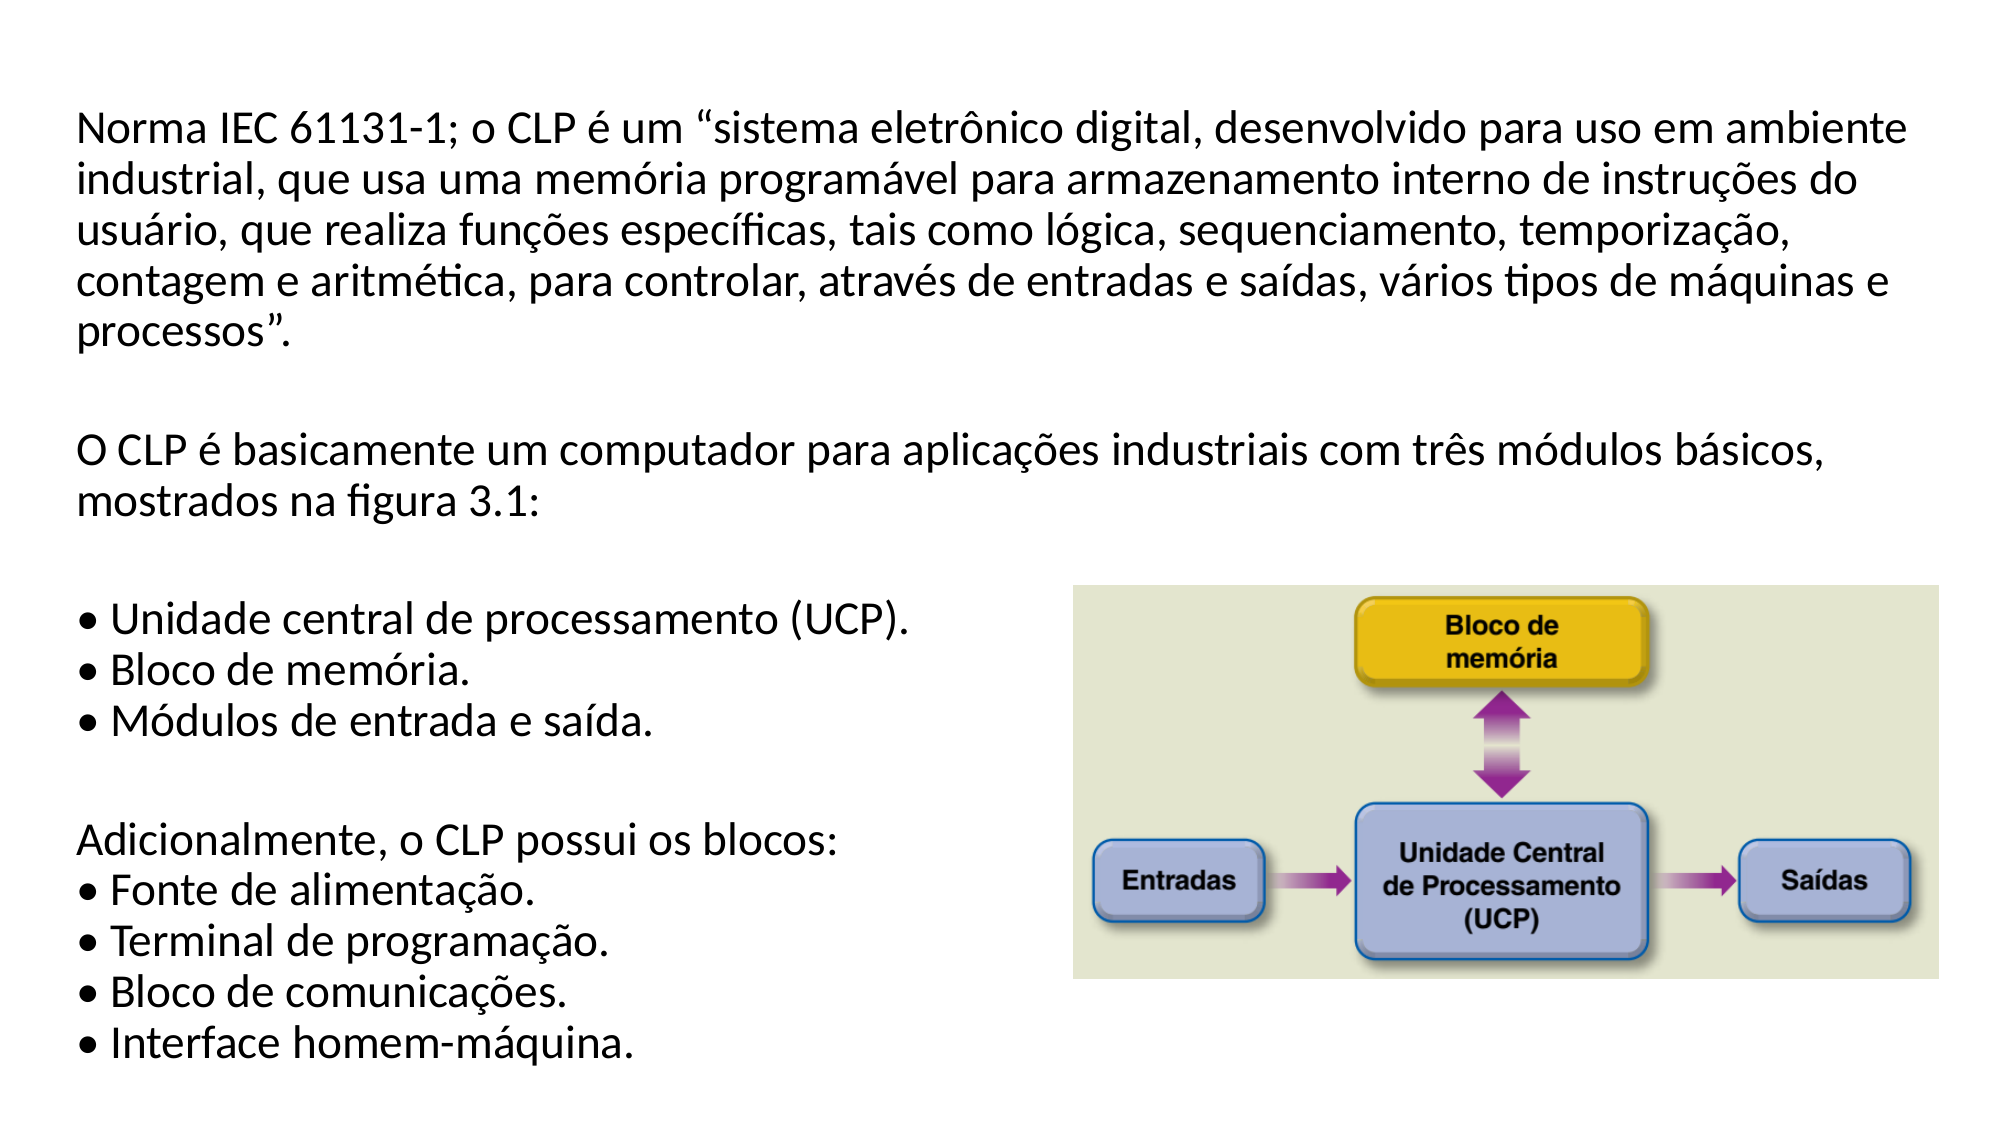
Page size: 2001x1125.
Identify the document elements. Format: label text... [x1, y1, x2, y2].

picture [1073, 585, 1939, 979]
list Norma IEC 61131-1; o CLP é um “sistema eletrônico digital, desenvolvido para uso em ambiente industrial, que usa uma memória programável para armazenamento interno de instruções do usuário, que realiza funções específicas, tais como lógica, sequenciamento, temporização, contagem e aritmética, para controlar, através de entradas e saídas, vários tipos de máquinas e processos”. O CLP é basicamente um computador para aplicações industriais com três módulos básicos, mostrados na figura 3.1: • Unidade central de processamento (UCP). • Bloco de memória. • Módulos de entrada e saída. Adicionalmente, o CLP possui os blocos: • Fonte de alimentação. • Terminal de programação. • Bloco de comunicações. • Interface homem-máquina. [61, 44, 1939, 1085]
